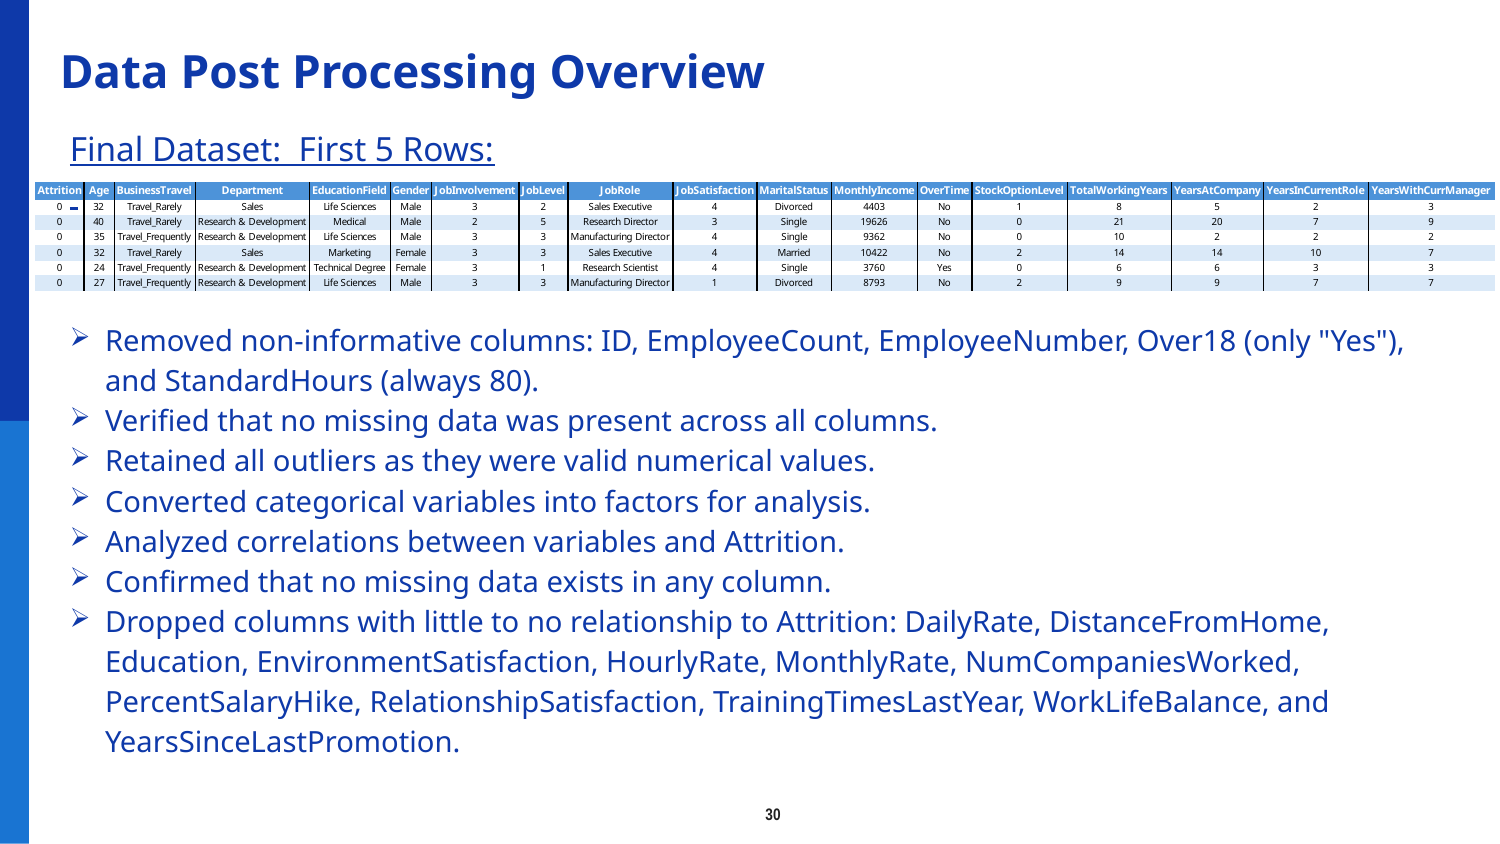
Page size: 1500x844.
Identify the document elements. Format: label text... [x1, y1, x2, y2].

text_box 30 [744, 796, 802, 832]
list Final Dataset: First 5 Rows: Removed non-informative columns: ID, EmployeeCount, EmployeeNumber, Over18 (only "Yes"), and StandardHours (always 80). Verified that no missing data was present across all columns. Retained all outliers as they were valid numerical values. Converted categorical variables into factors for analysis. Analyzed correlations between variables and Attrition. Confirmed that no missing data exists in any column. Dropped columns with little to no relationship to Attrition: DailyRate, DistanceFromHome, Education, EnvironmentSatisfaction, HourlyRate, MonthlyRate, NumCompaniesWorked, PercentSalaryHike, RelationshipSatisfaction, TrainingTimesLastYear, WorkLifeBalance, and YearsSinceLastPromotion. [33, 107, 1449, 167]
list Final Dataset: First 5 Rows: Removed non-informative columns: ID, EmployeeCount, EmployeeNumber, Over18 (only "Yes"), and StandardHours (always 80). Verified that no missing data was present across all columns. Retained all outliers as they were valid numerical values. Converted categorical variables into factors for analysis. Analyzed correlations between variables and Attrition. Confirmed that no missing data exists in any column. Dropped columns with little to no relationship to Attrition: DailyRate, DistanceFromHome, Education, EnvironmentSatisfaction, HourlyRate, MonthlyRate, NumCompaniesWorked, PercentSalaryHike, RelationshipSatisfaction, TrainingTimesLastYear, WorkLifeBalance, and YearsSinceLastPromotion. [33, 312, 1449, 782]
title Data Post Processing Overview [29, 27, 1499, 122]
picture [29, 169, 1500, 305]
